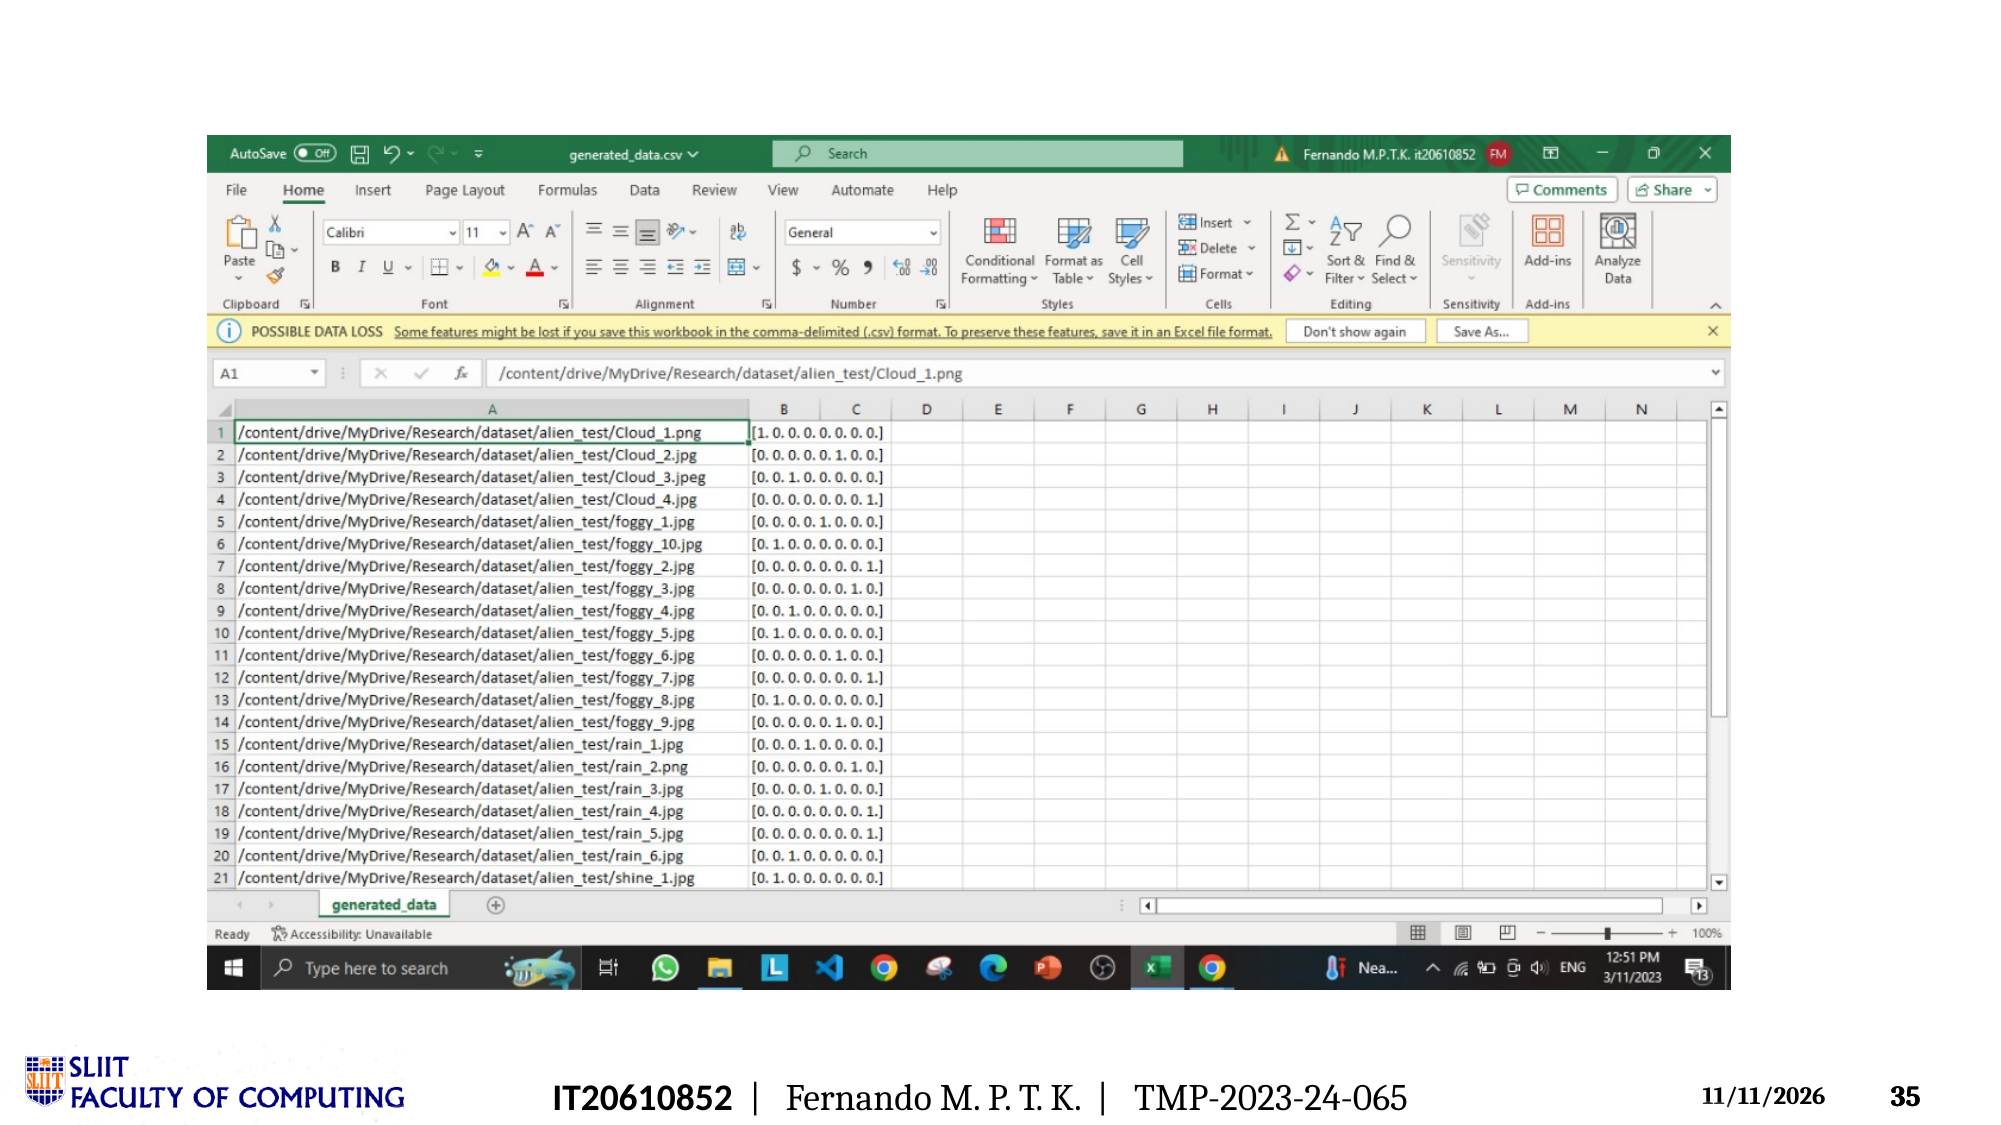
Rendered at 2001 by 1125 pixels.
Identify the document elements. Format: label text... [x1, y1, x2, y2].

picture [0, 1045, 413, 1124]
picture [207, 134, 1731, 991]
text_box IT20610852 | Fernando M. P. T. K. | TMP-2023-24-065 [535, 1063, 1657, 1125]
